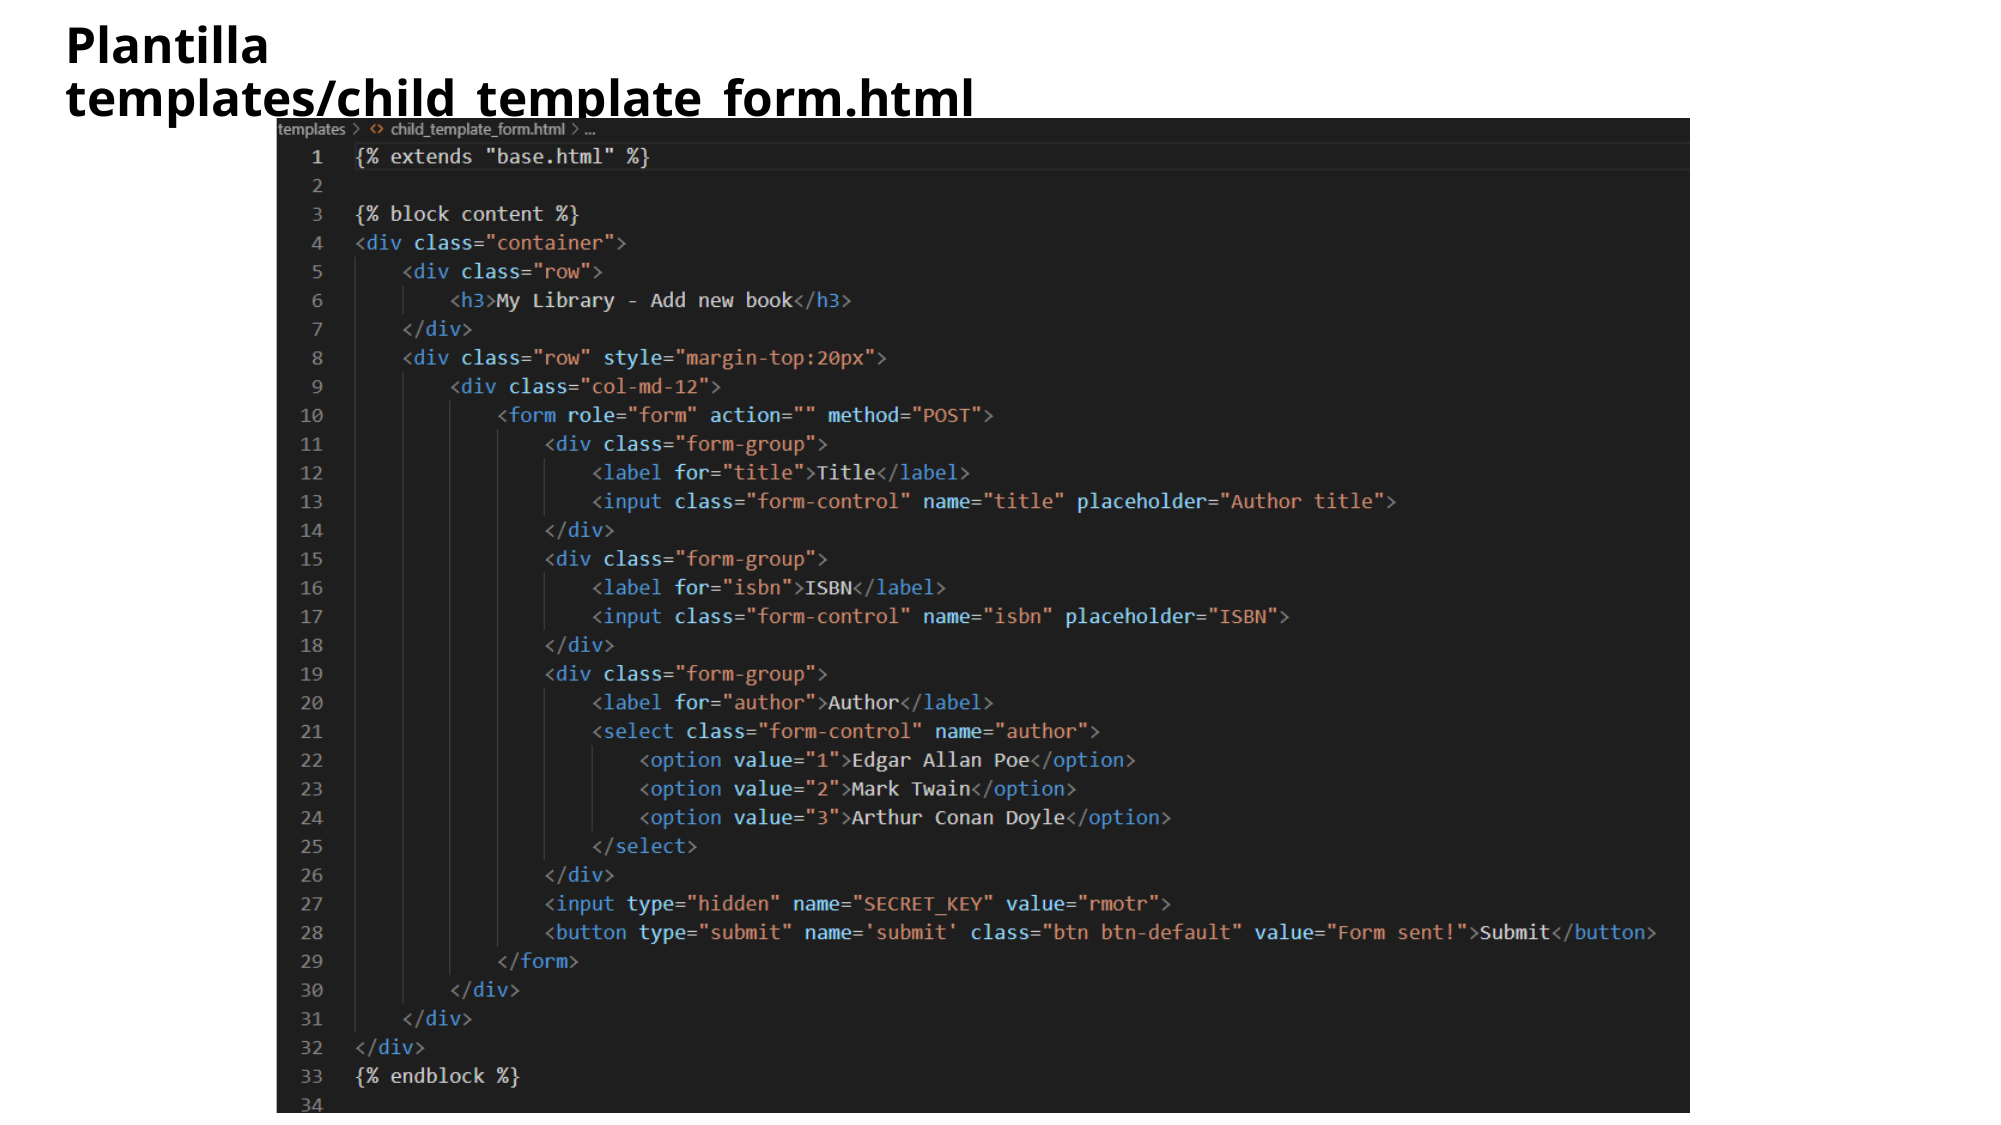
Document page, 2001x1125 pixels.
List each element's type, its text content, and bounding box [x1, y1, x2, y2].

picture [276, 118, 1690, 1113]
title Plantilla templates/child_template_form.html [50, 12, 1000, 136]
